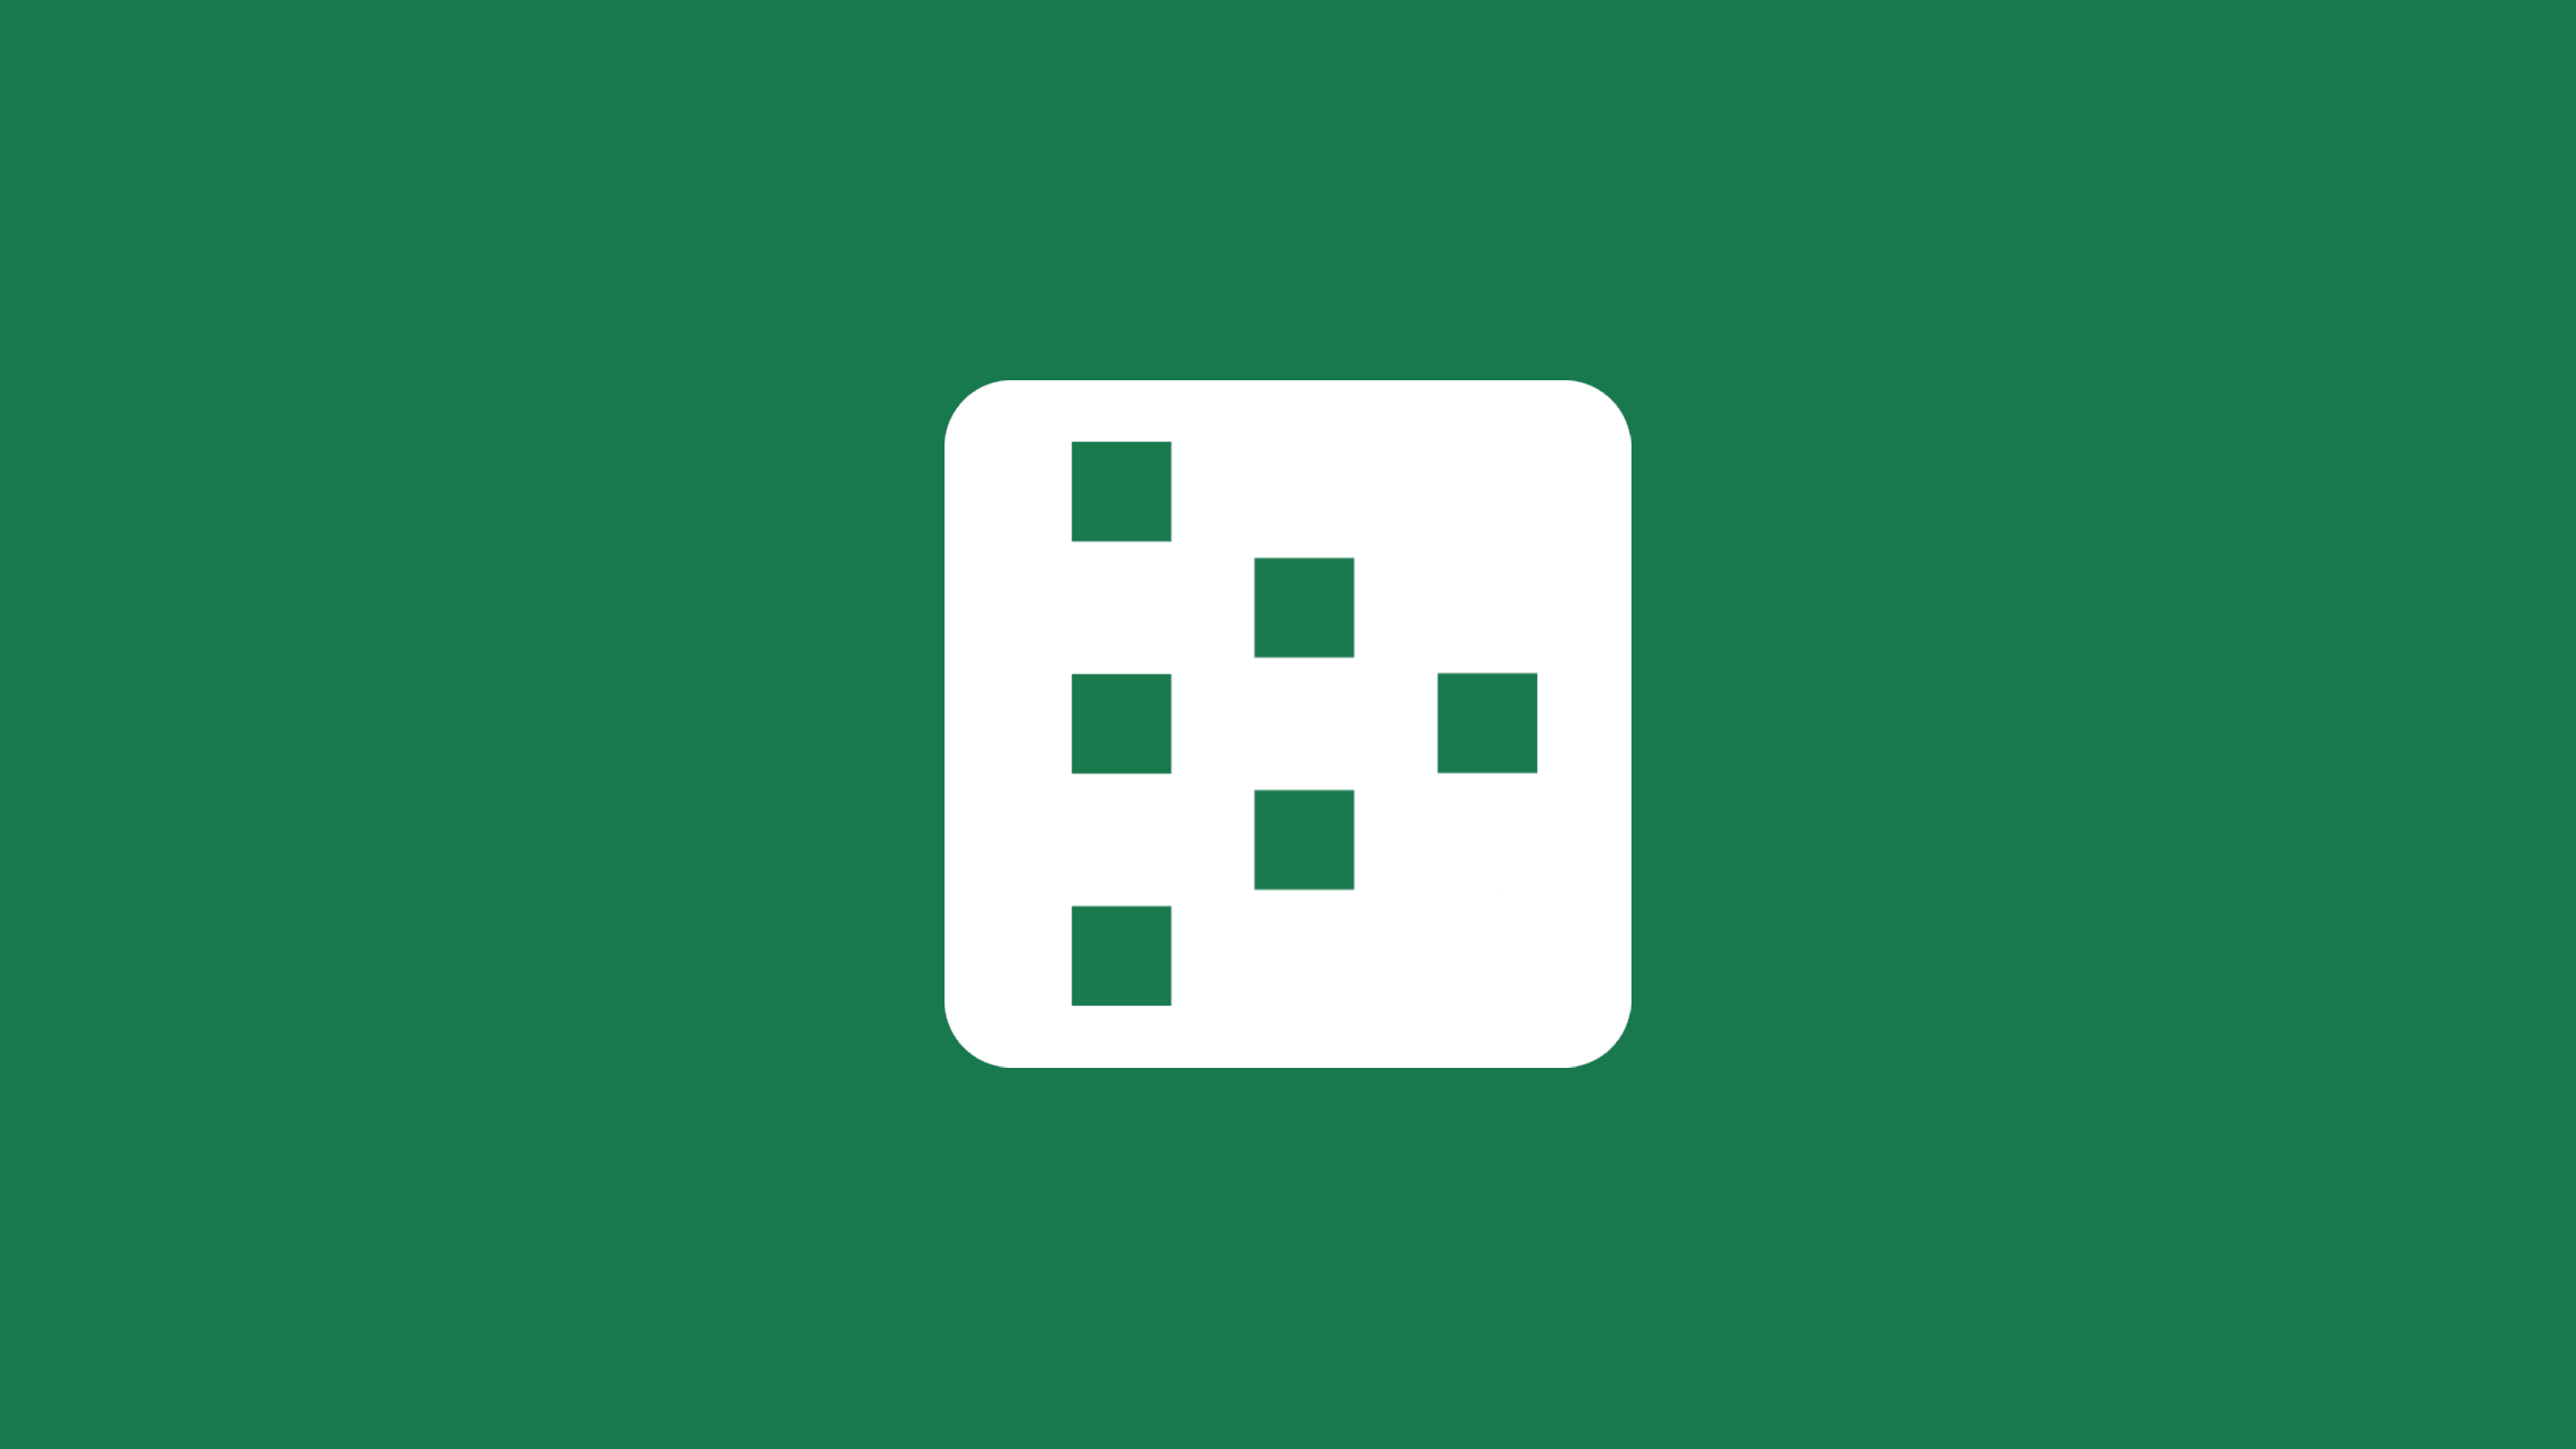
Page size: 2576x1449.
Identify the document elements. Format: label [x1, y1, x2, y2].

picture [944, 380, 1632, 1068]
